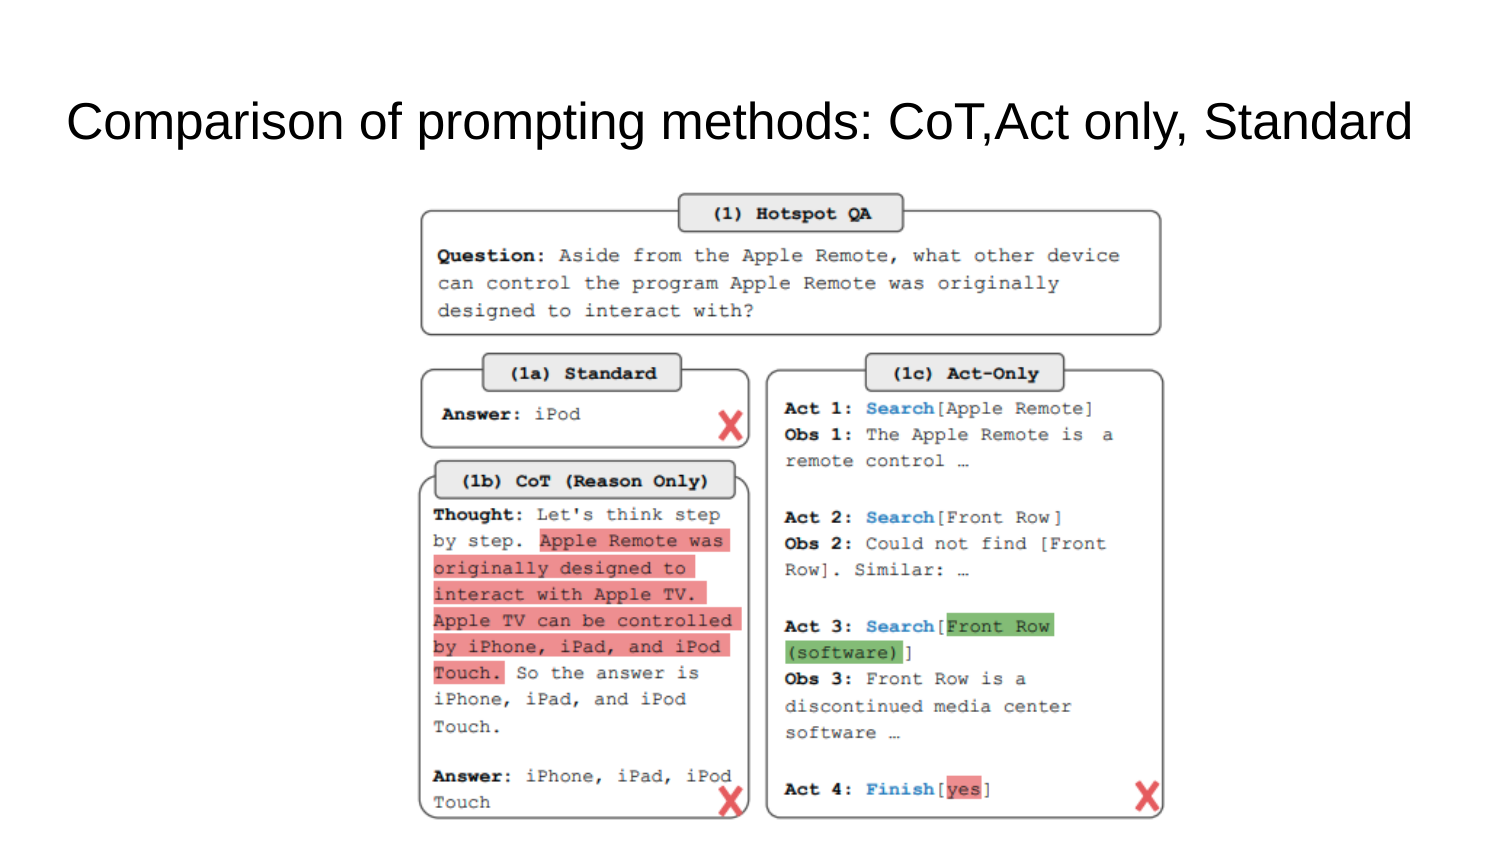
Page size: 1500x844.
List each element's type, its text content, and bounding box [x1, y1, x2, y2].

title Comparison of prompting methods: CoT,Act only, Standard [51, 72, 1449, 167]
picture [383, 177, 1178, 837]
